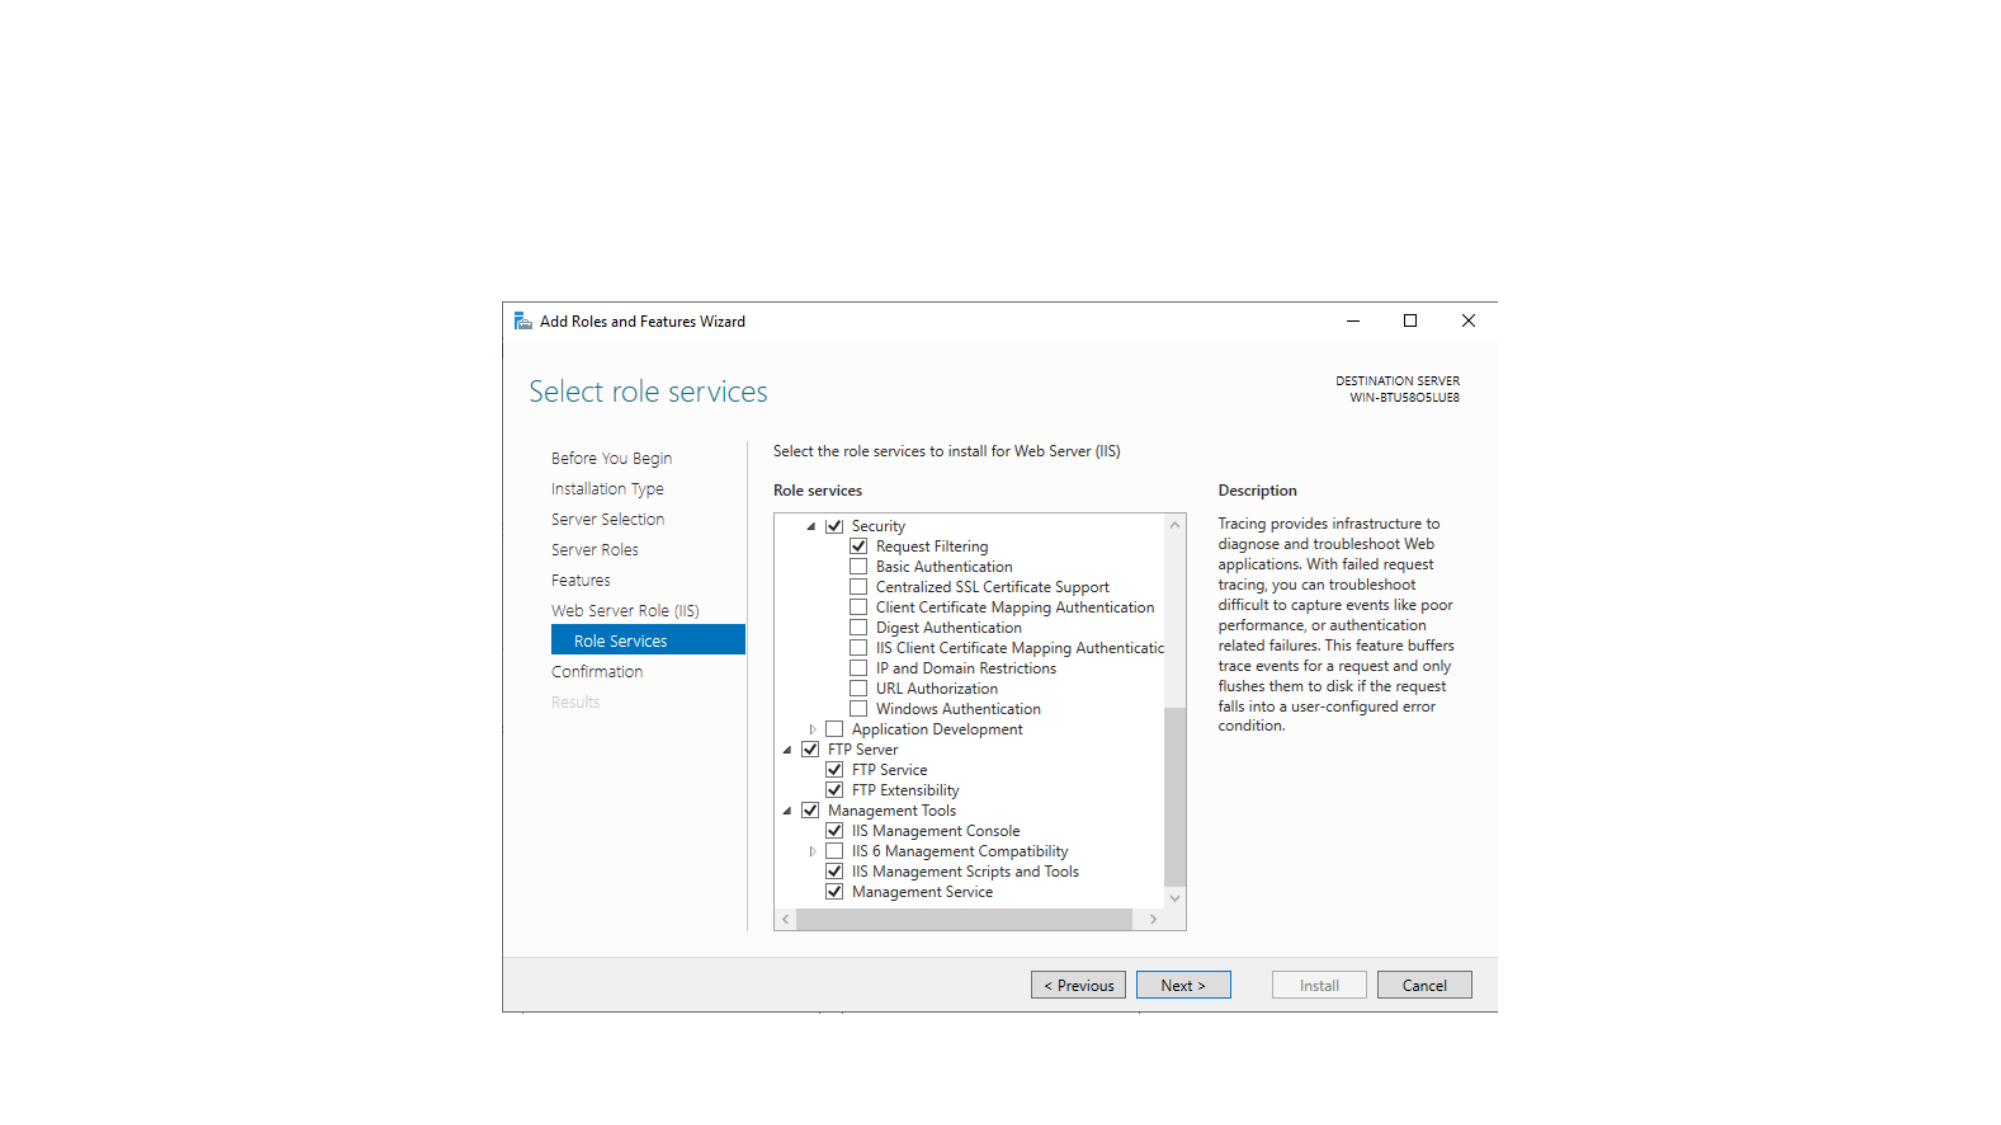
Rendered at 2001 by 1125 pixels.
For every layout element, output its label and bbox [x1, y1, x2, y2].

list [502, 299, 1498, 1014]
